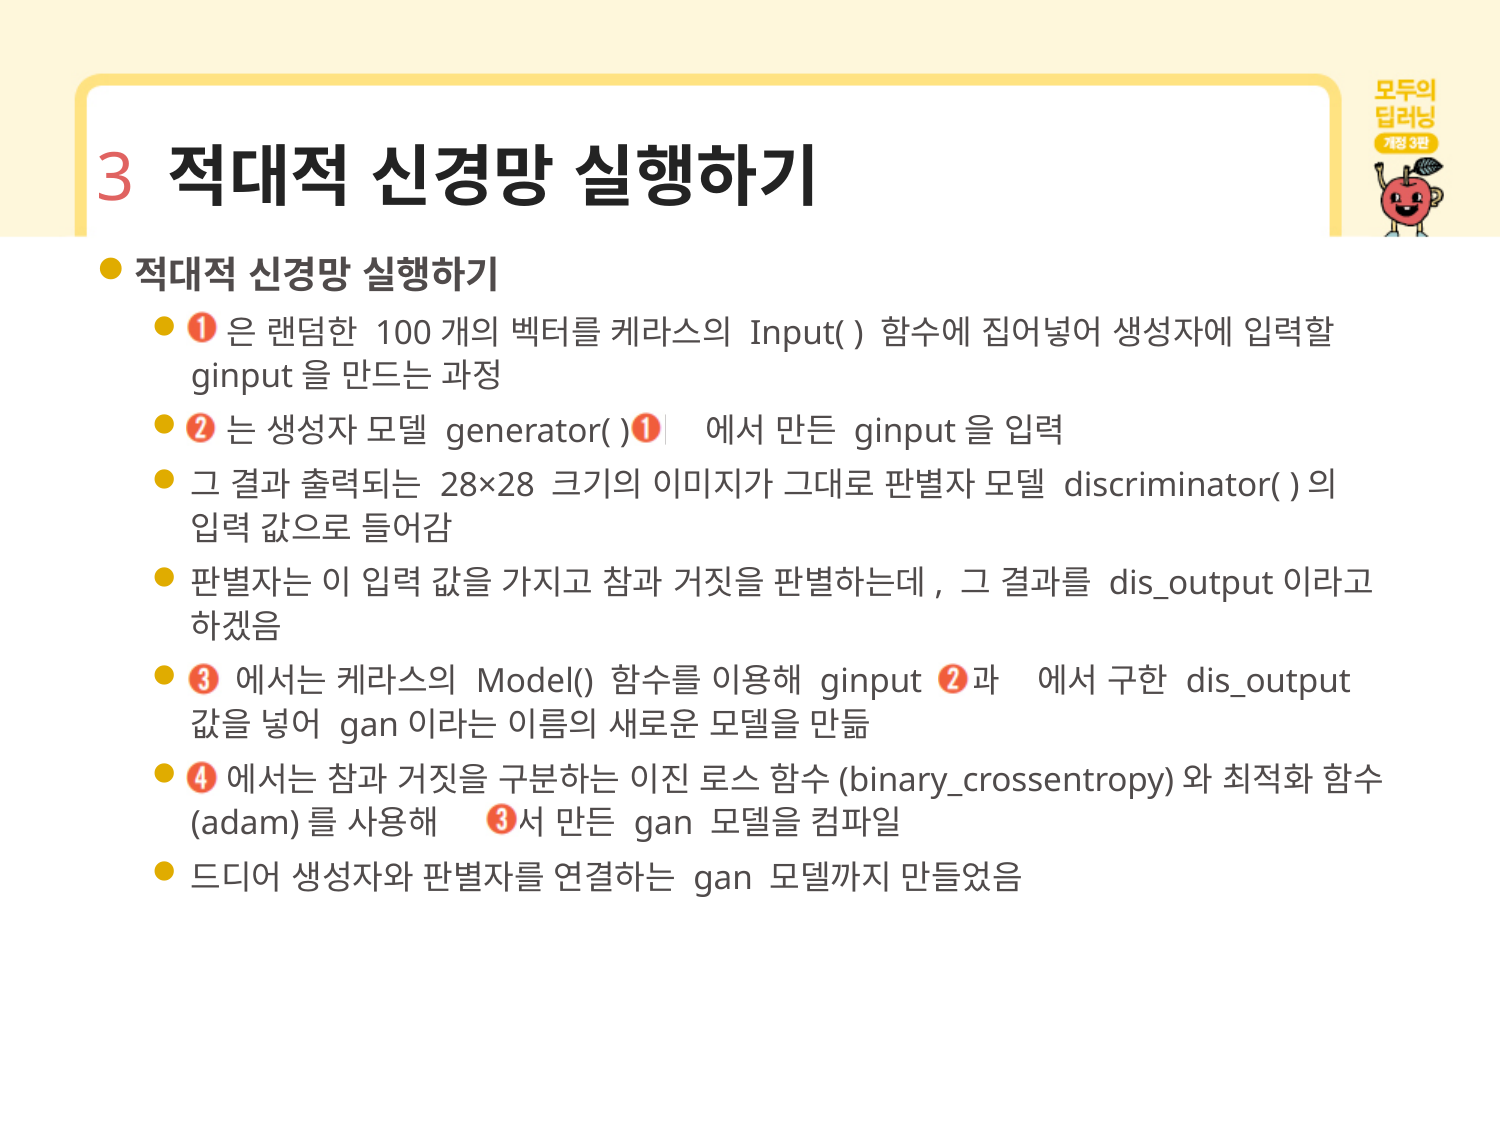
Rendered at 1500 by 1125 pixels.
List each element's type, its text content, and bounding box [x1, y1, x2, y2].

list 적대적 신경망 실행하기 은 랜덤한 100개의 벡터를 케라스의 Input( ) 함수에 집어넣어 생성자에 입력할 ginput을 만드는 과정 는 생성자 모델 generator( )에 에서 만든 ginput을 입력 그 결과 출력되는 28×28 크기의 이미지가 그대로 판별자 모델 discriminator( )의 입력 값으로 들어감 판별자는 이 입력 값을 가지고 참과 거짓을 판별하는데, 그 결과를 dis_output이라고 하겠음 에서는 케라스의 Model() 함수를 이용해 ginput 값과 에서 구한 dis_output 값을 넣어 gan이라는 이름의 새로운 모델을 만듦 에서는 참과 거짓을 구분하는 이진 로스 함수(binary_crossentropy)와 최적화 함수(adam)를 사용해 에서 만든 gan 모델을 컴파일 드디어 생성자와 판별자를 연결하는 gan 모델까지 만들었음 [81, 239, 1412, 1054]
picture [0, 0, 1500, 1125]
title 3 적대적 신경망 실행하기 [81, 90, 1412, 222]
